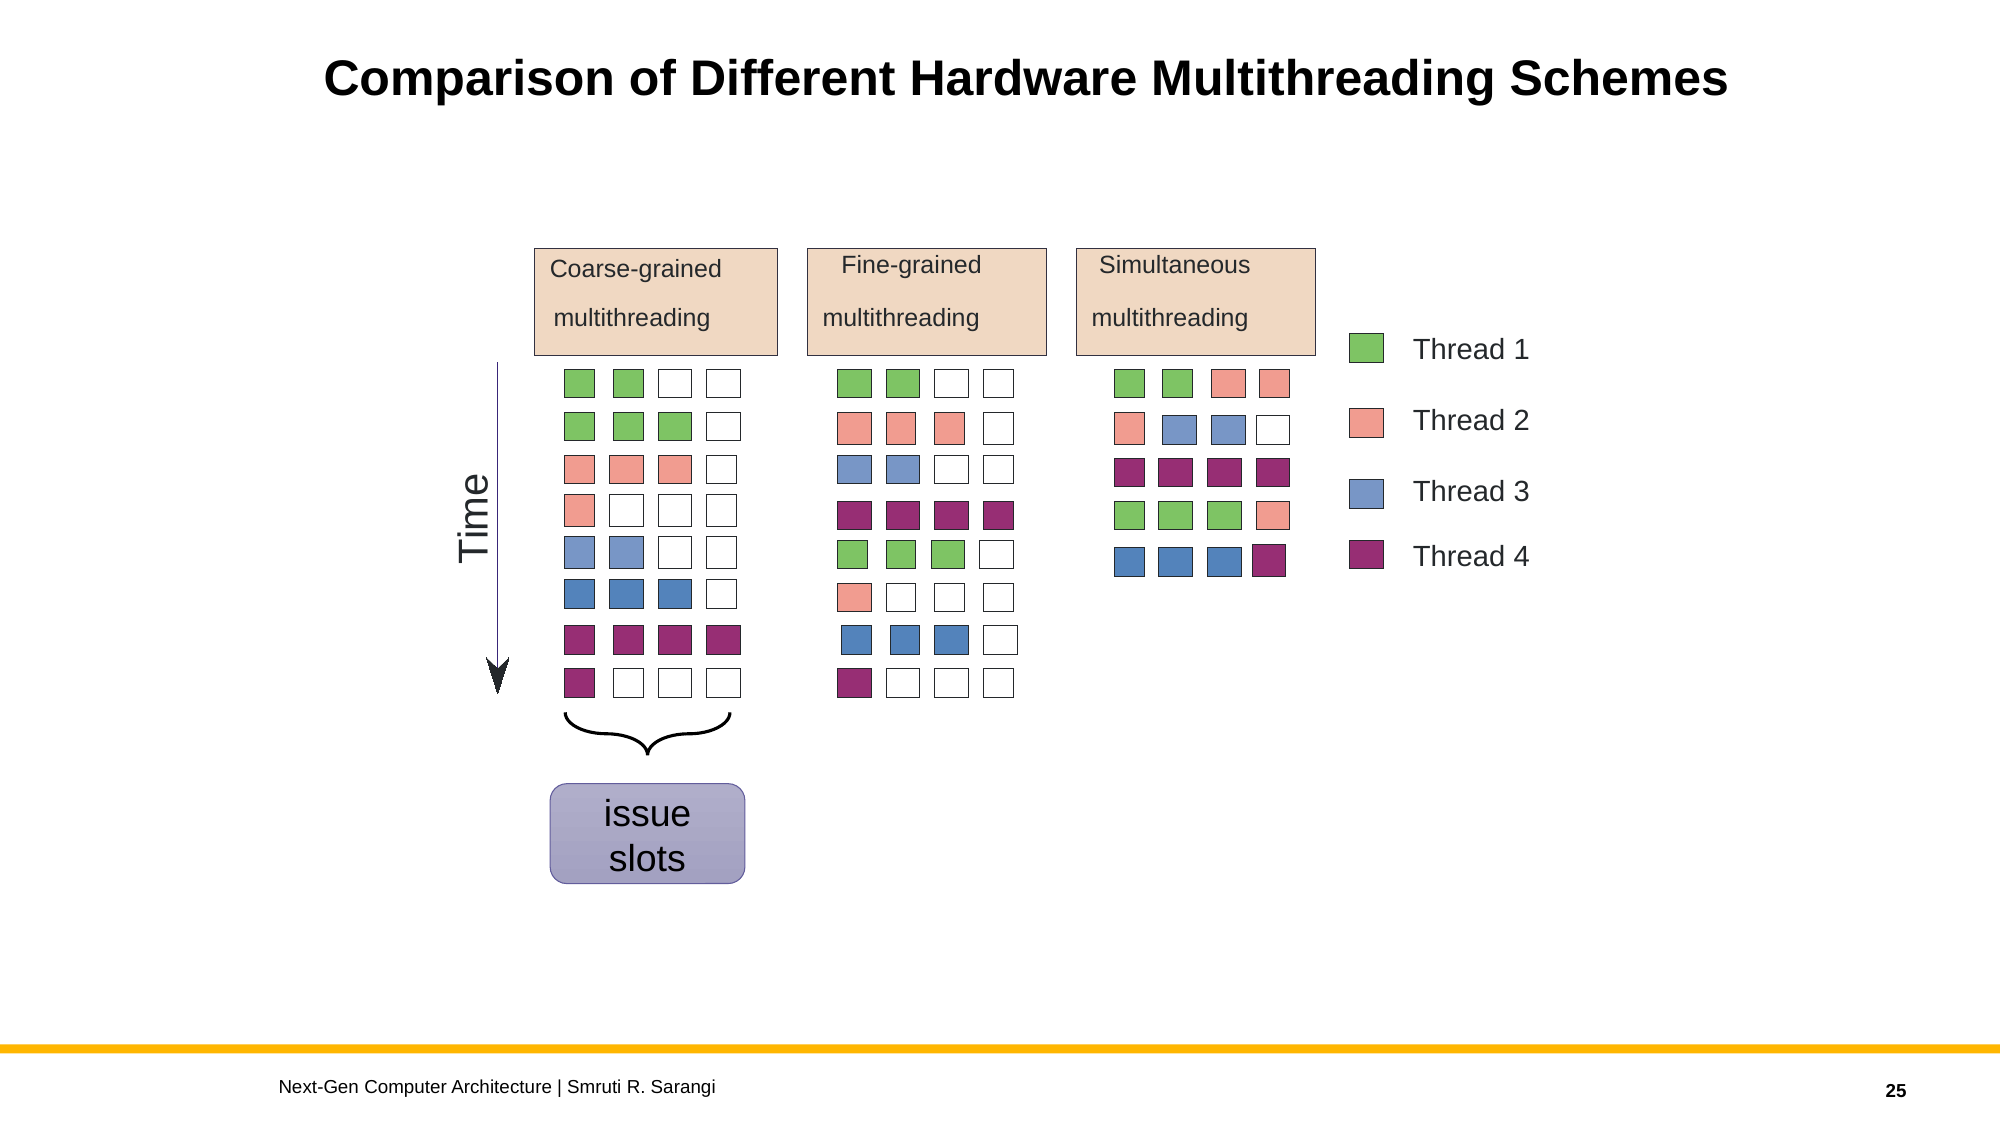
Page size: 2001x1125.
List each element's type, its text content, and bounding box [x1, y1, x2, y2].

title Comparison of Different Hardware Multithreading Schemes [308, 45, 1801, 180]
footer Next-Gen Computer Architecture | Smruti R. Sarangi [263, 1067, 1464, 1105]
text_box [445, 241, 1553, 884]
slide_number 25 [1711, 1071, 1922, 1109]
